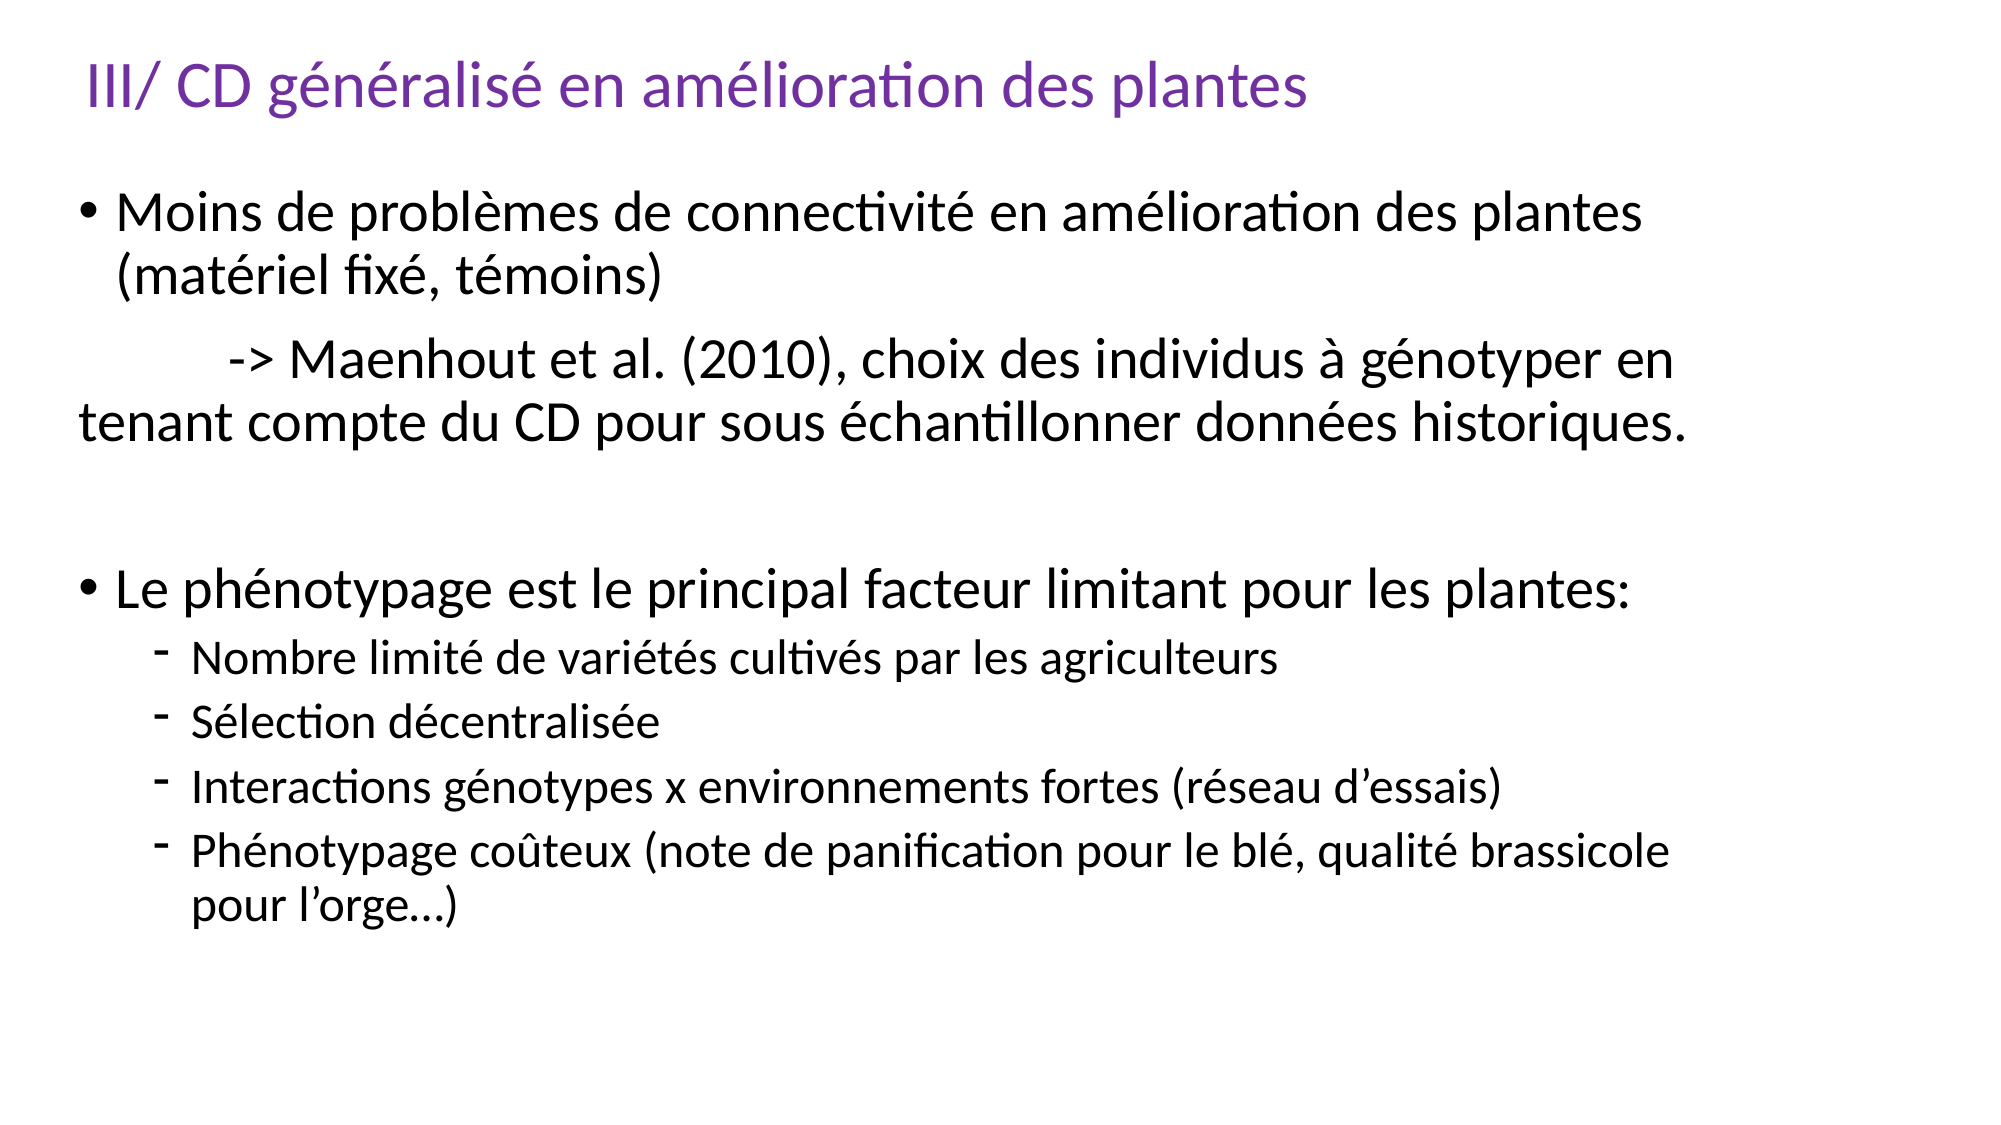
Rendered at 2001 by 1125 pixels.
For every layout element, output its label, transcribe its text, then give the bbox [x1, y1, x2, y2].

text_box III/ CD généralisé en amélioration des plantes [70, 33, 1325, 128]
list Moins de problèmes de connectivité en amélioration des plantes (matériel fixé, témoins) -> Maenhout et al. (2010), choix des individus à génotyper en tenant compte du CD pour sous échantillonner données historiques. Le phénotypage est le principal facteur limitant pour les plantes: Nombre limité de variétés cultivés par les agriculteurs Sélection décentralisée Interactions génotypes x environnements fortes (réseau d’essais) Phénotypage coûteux (note de panification pour le blé, qualité brassicole pour l’orge…) [63, 173, 1789, 1010]
